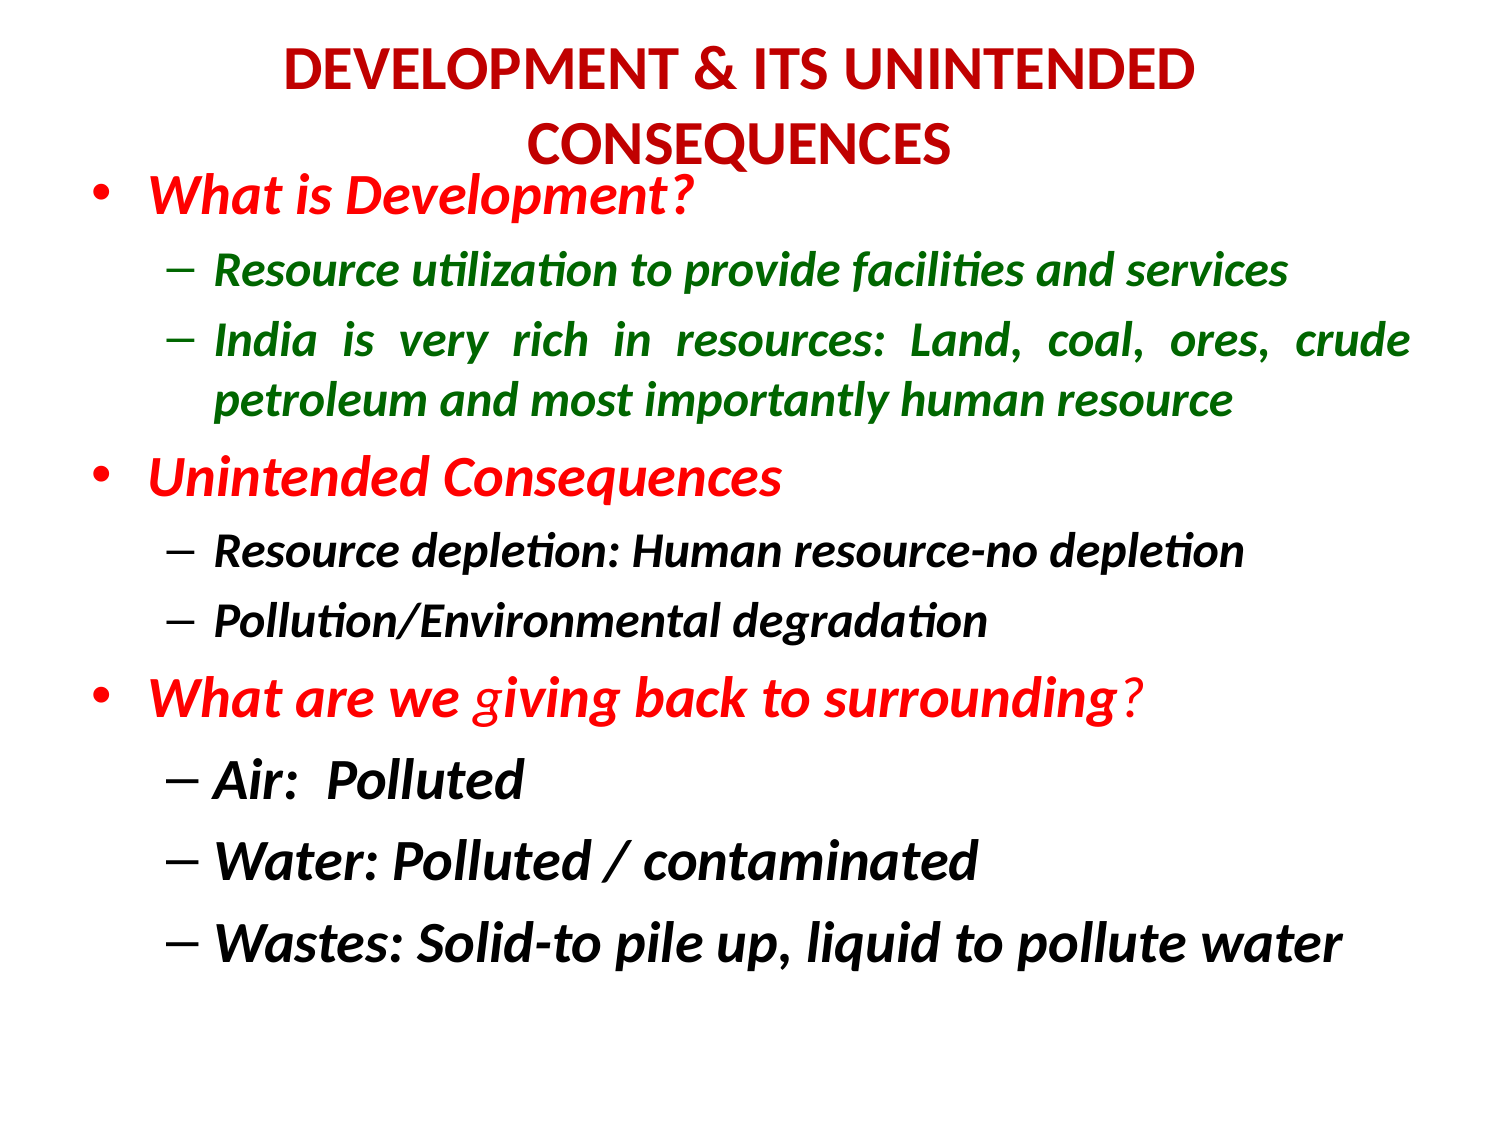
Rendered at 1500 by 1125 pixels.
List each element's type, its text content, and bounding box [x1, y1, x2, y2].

list What is Development? Resource utilization to provide facilities and services India is very rich in resources: Land, coal, ores, crude petroleum and most importantly human resource Unintended Consequences Resource depletion: Human resource-no depletion Pollution/Environmental degradation What are we giving back to surrounding? Air: Polluted Water: Polluted / contaminated Wastes: Solid-to pile up, liquid to pollute water [76, 149, 1427, 994]
title DEVELOPMENT & ITS UNINTENDED CONSEQUENCES [64, 19, 1415, 185]
